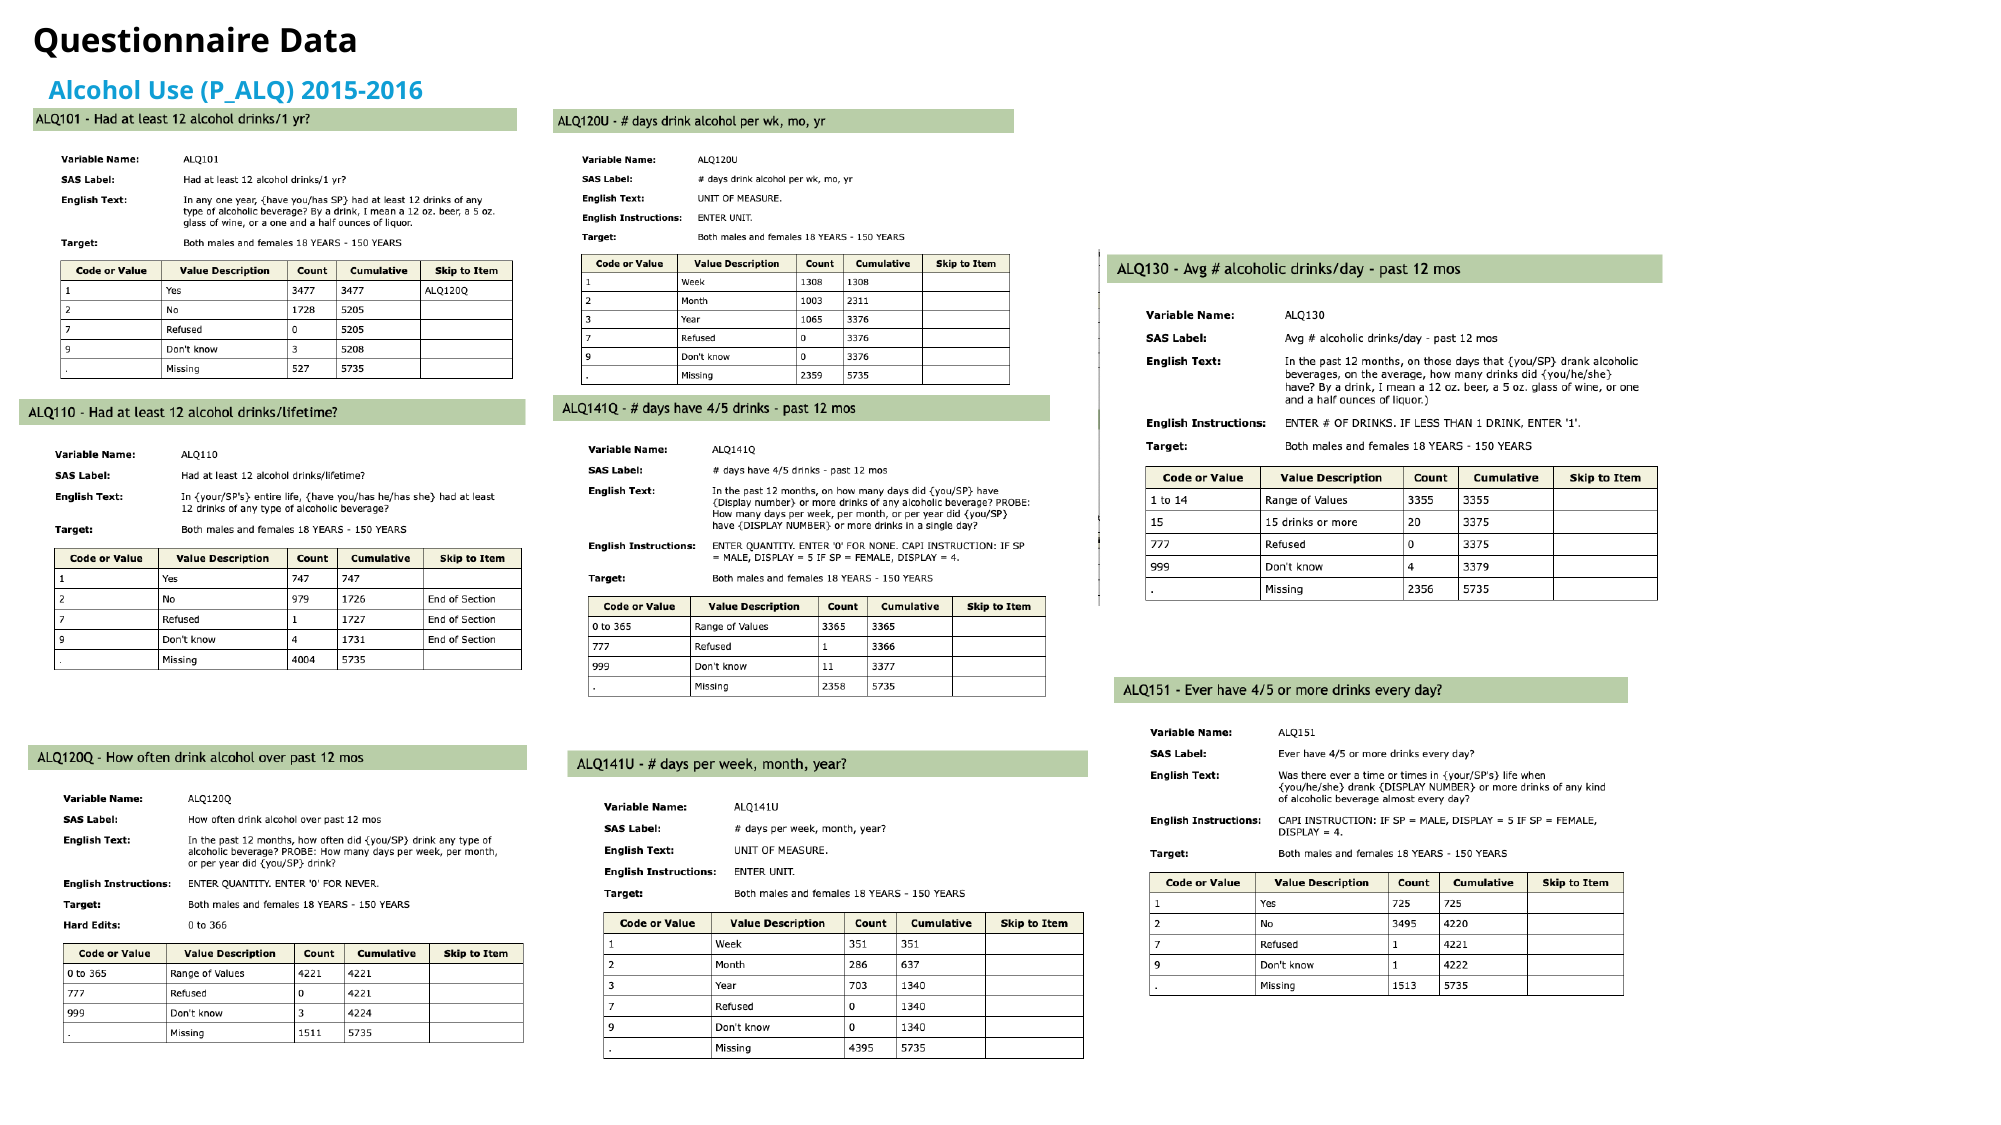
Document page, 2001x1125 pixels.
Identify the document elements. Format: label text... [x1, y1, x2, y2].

picture [1097, 248, 1669, 606]
picture [17, 399, 527, 678]
text_box Questionnaire Data [18, 11, 437, 67]
picture [1111, 676, 1651, 1010]
picture [562, 741, 1105, 1065]
text_box Alcohol Use (P_ALQ) 2015-2016 [33, 67, 452, 107]
picture [33, 107, 524, 387]
picture [552, 107, 1033, 387]
picture [24, 741, 533, 1050]
picture [552, 395, 1071, 703]
